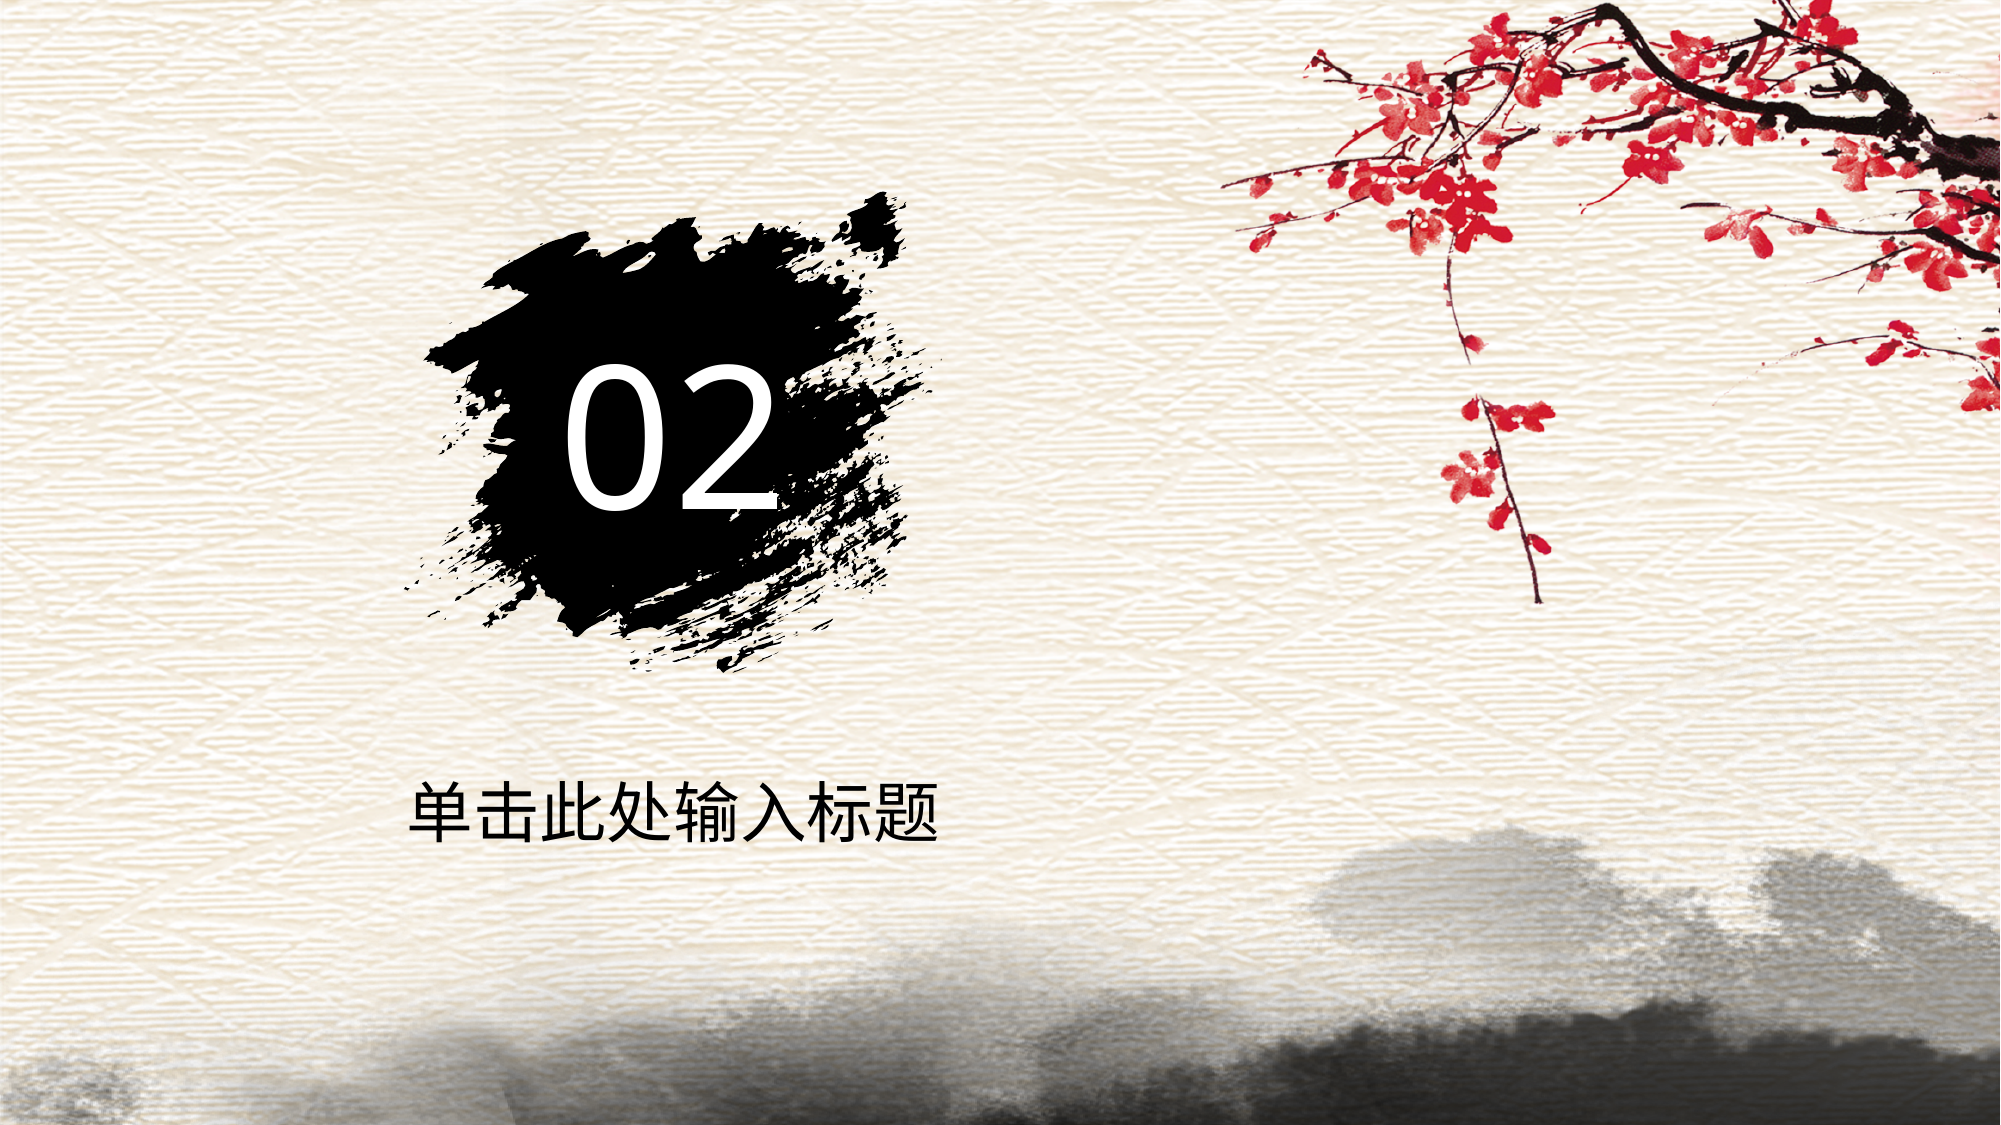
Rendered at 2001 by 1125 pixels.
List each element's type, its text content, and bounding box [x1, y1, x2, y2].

text_box 02 [521, 302, 825, 509]
text_box [886, 334, 897, 342]
text_box [904, 348, 926, 359]
text_box [881, 356, 894, 366]
text_box [825, 361, 925, 509]
text_box [423, 217, 882, 509]
text_box [889, 339, 904, 357]
picture [0, 0, 2001, 1125]
text_box [831, 191, 907, 269]
